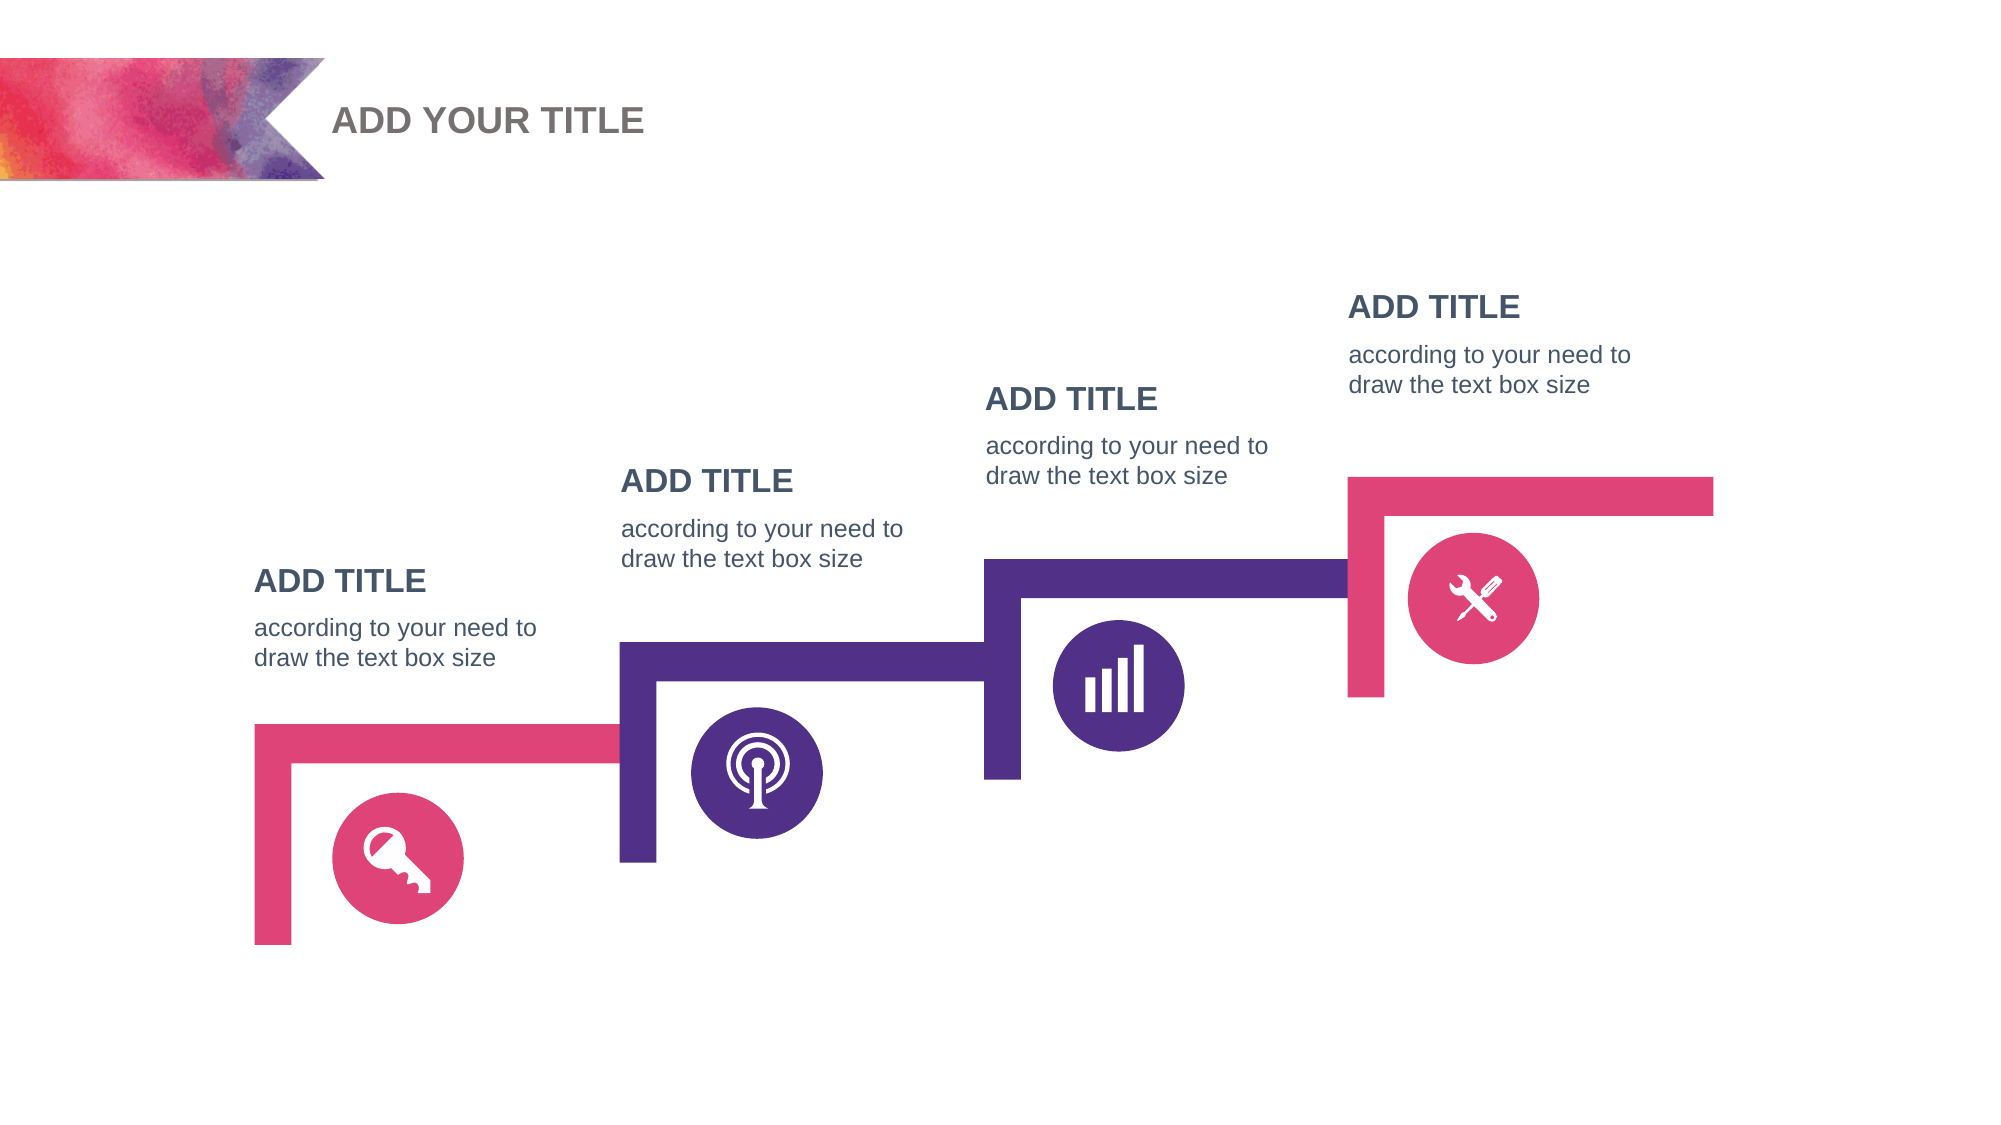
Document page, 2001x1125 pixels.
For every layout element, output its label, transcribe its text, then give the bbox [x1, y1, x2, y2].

text_box ADD TITLE [253, 559, 467, 600]
text_box [1117, 657, 1128, 713]
text_box ADD TITLE [620, 459, 833, 500]
text_box according to your need to draw the text box size [985, 429, 1319, 490]
text_box [1085, 677, 1096, 713]
text_box according to your need to draw the text box size [254, 611, 587, 672]
text_box [1449, 574, 1503, 622]
text_box [1102, 668, 1112, 713]
text_box [1052, 620, 1185, 752]
text_box according to your need to draw the text box size [621, 512, 954, 573]
text_box [619, 642, 984, 863]
text_box [1347, 476, 1714, 698]
text_box ADD YOUR TITLE [329, 88, 661, 149]
text_box [735, 742, 780, 784]
text_box ADD TITLE [1347, 285, 1561, 326]
text_box [1133, 644, 1144, 713]
text_box [332, 792, 464, 925]
text_box [726, 732, 790, 794]
picture [0, 58, 326, 179]
text_box [254, 724, 619, 945]
text_box [748, 757, 769, 809]
text_box according to your need to draw the text box size [1348, 338, 1681, 399]
text_box [984, 559, 1347, 780]
text_box ADD TITLE [985, 376, 1198, 417]
text_box [363, 826, 431, 894]
text_box [1407, 532, 1540, 665]
text_box [691, 707, 823, 839]
